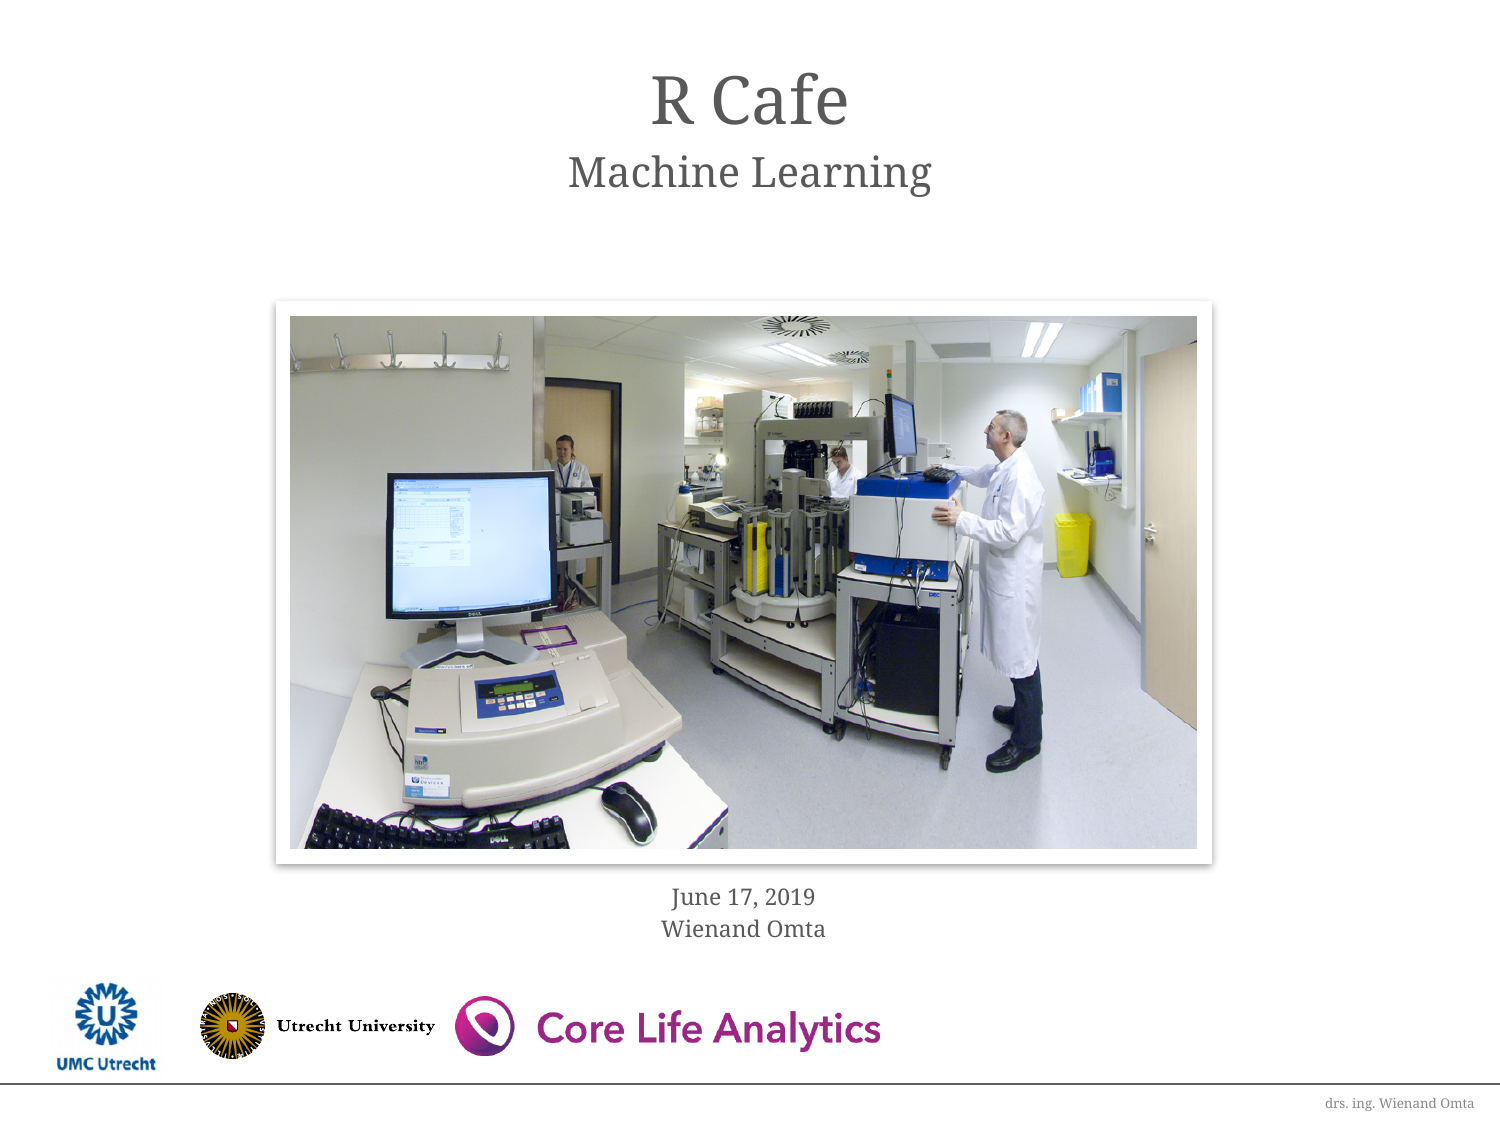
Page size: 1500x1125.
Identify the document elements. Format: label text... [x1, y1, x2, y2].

subtitle R Cafe Machine Learning [150, 50, 1350, 238]
text_box June 17, 2019 Wienand Omta [449, 874, 1038, 950]
text_box drs. ing. Wienand Omta [1287, 1093, 1500, 1119]
picture [289, 315, 1198, 850]
picture [454, 996, 880, 1056]
picture [3, 974, 435, 1078]
